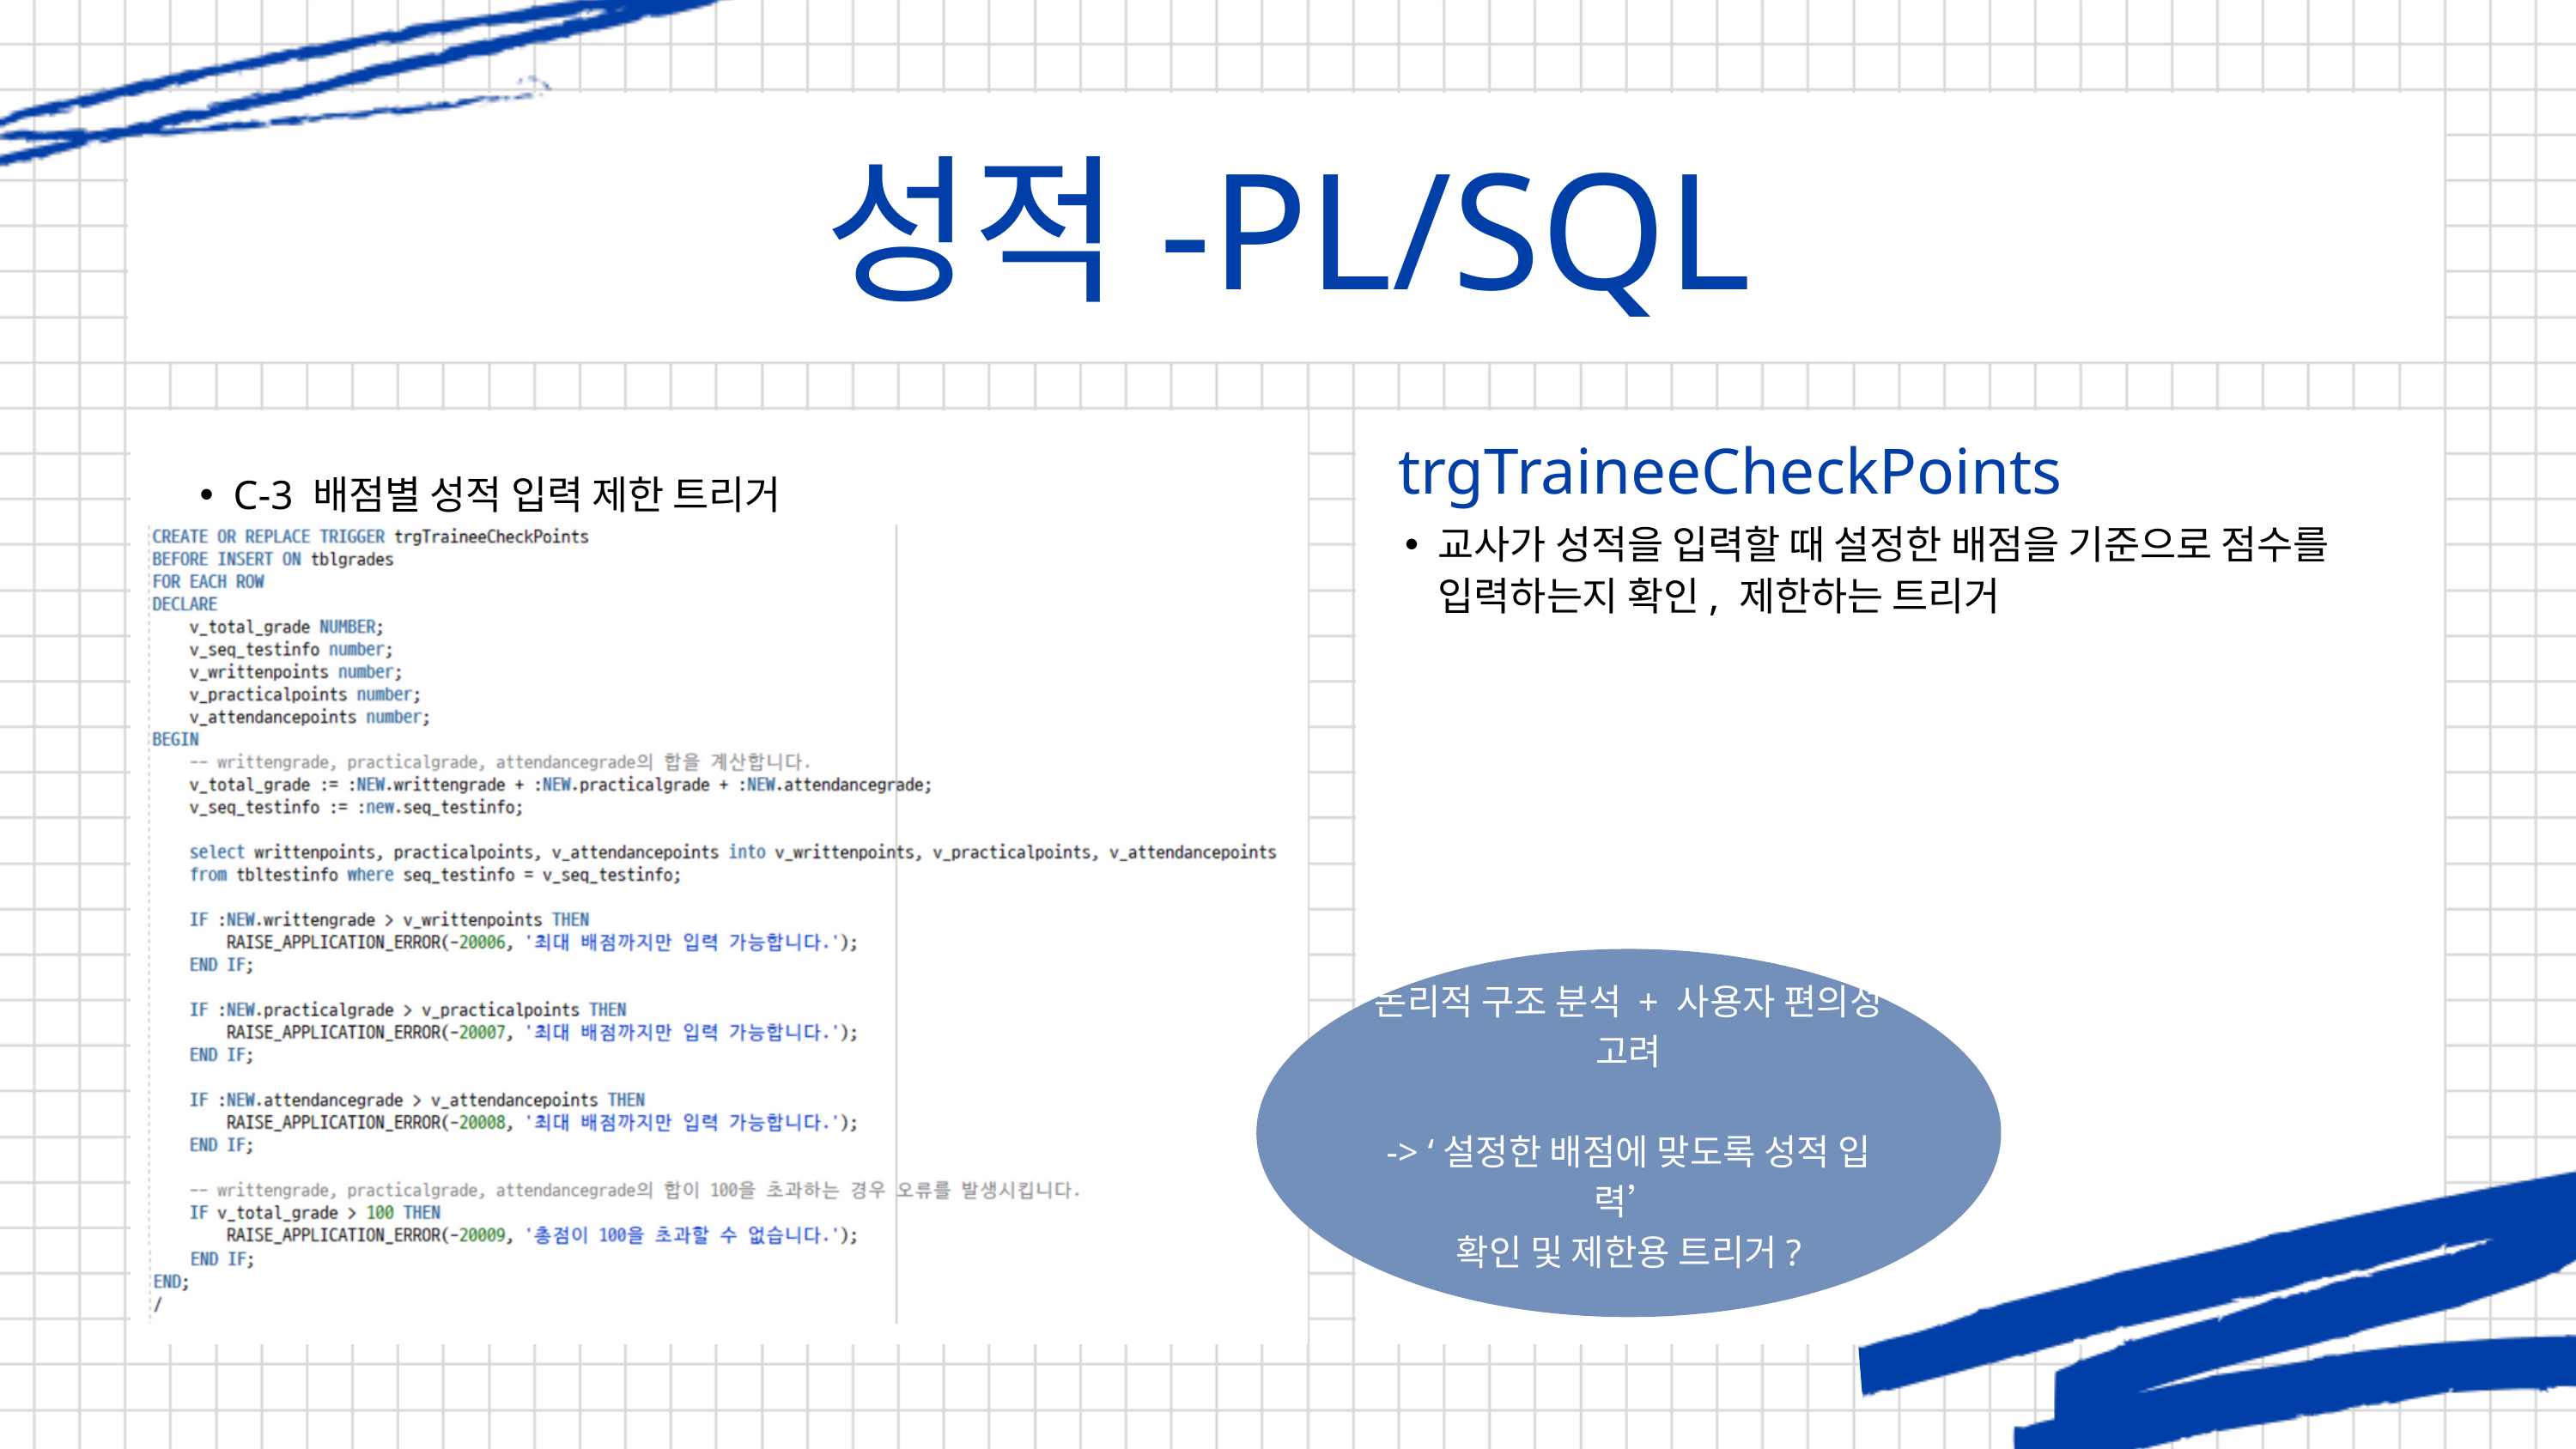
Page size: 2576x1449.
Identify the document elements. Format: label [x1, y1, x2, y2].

text_box [147, 524, 1309, 1325]
text_box [1858, 1161, 2576, 1449]
text_box [127, 92, 2445, 361]
text_box [0, 0, 2576, 1449]
text_box [1255, 949, 2002, 1318]
text_box [0, 0, 769, 208]
text_box [1355, 409, 2445, 1345]
text_box [130, 409, 1309, 1345]
